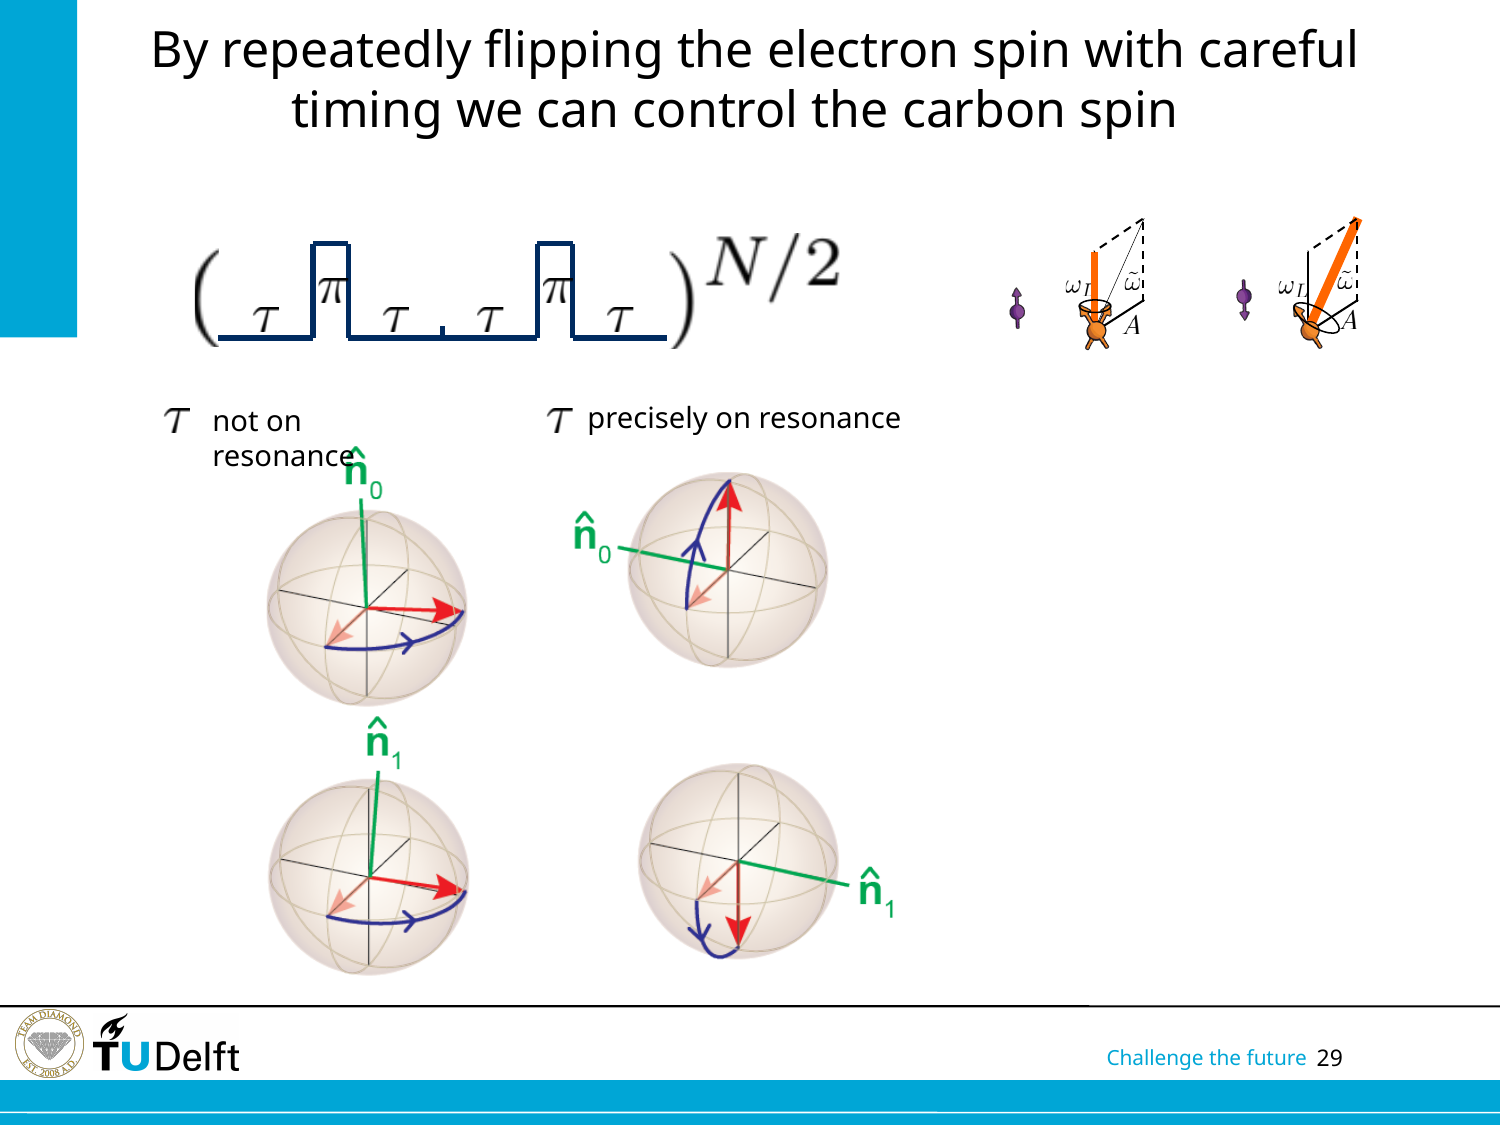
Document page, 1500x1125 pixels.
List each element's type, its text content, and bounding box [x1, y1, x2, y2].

picture [162, 408, 191, 433]
picture [93, 1013, 239, 1071]
picture [668, 233, 840, 349]
picture [606, 762, 897, 980]
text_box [997, 217, 1145, 351]
picture [247, 715, 470, 1005]
picture [545, 408, 573, 433]
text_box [1224, 217, 1359, 351]
picture [194, 247, 220, 347]
picture [266, 446, 501, 736]
title By repeatedly flipping the electron spin with careful timing we can control the carbon spin [150, 12, 1447, 138]
text_box not on resonance [197, 395, 457, 480]
picture [15, 1009, 84, 1078]
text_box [218, 243, 444, 339]
picture [572, 472, 854, 690]
text_box precisely on resonance [572, 391, 996, 442]
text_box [444, 243, 659, 339]
